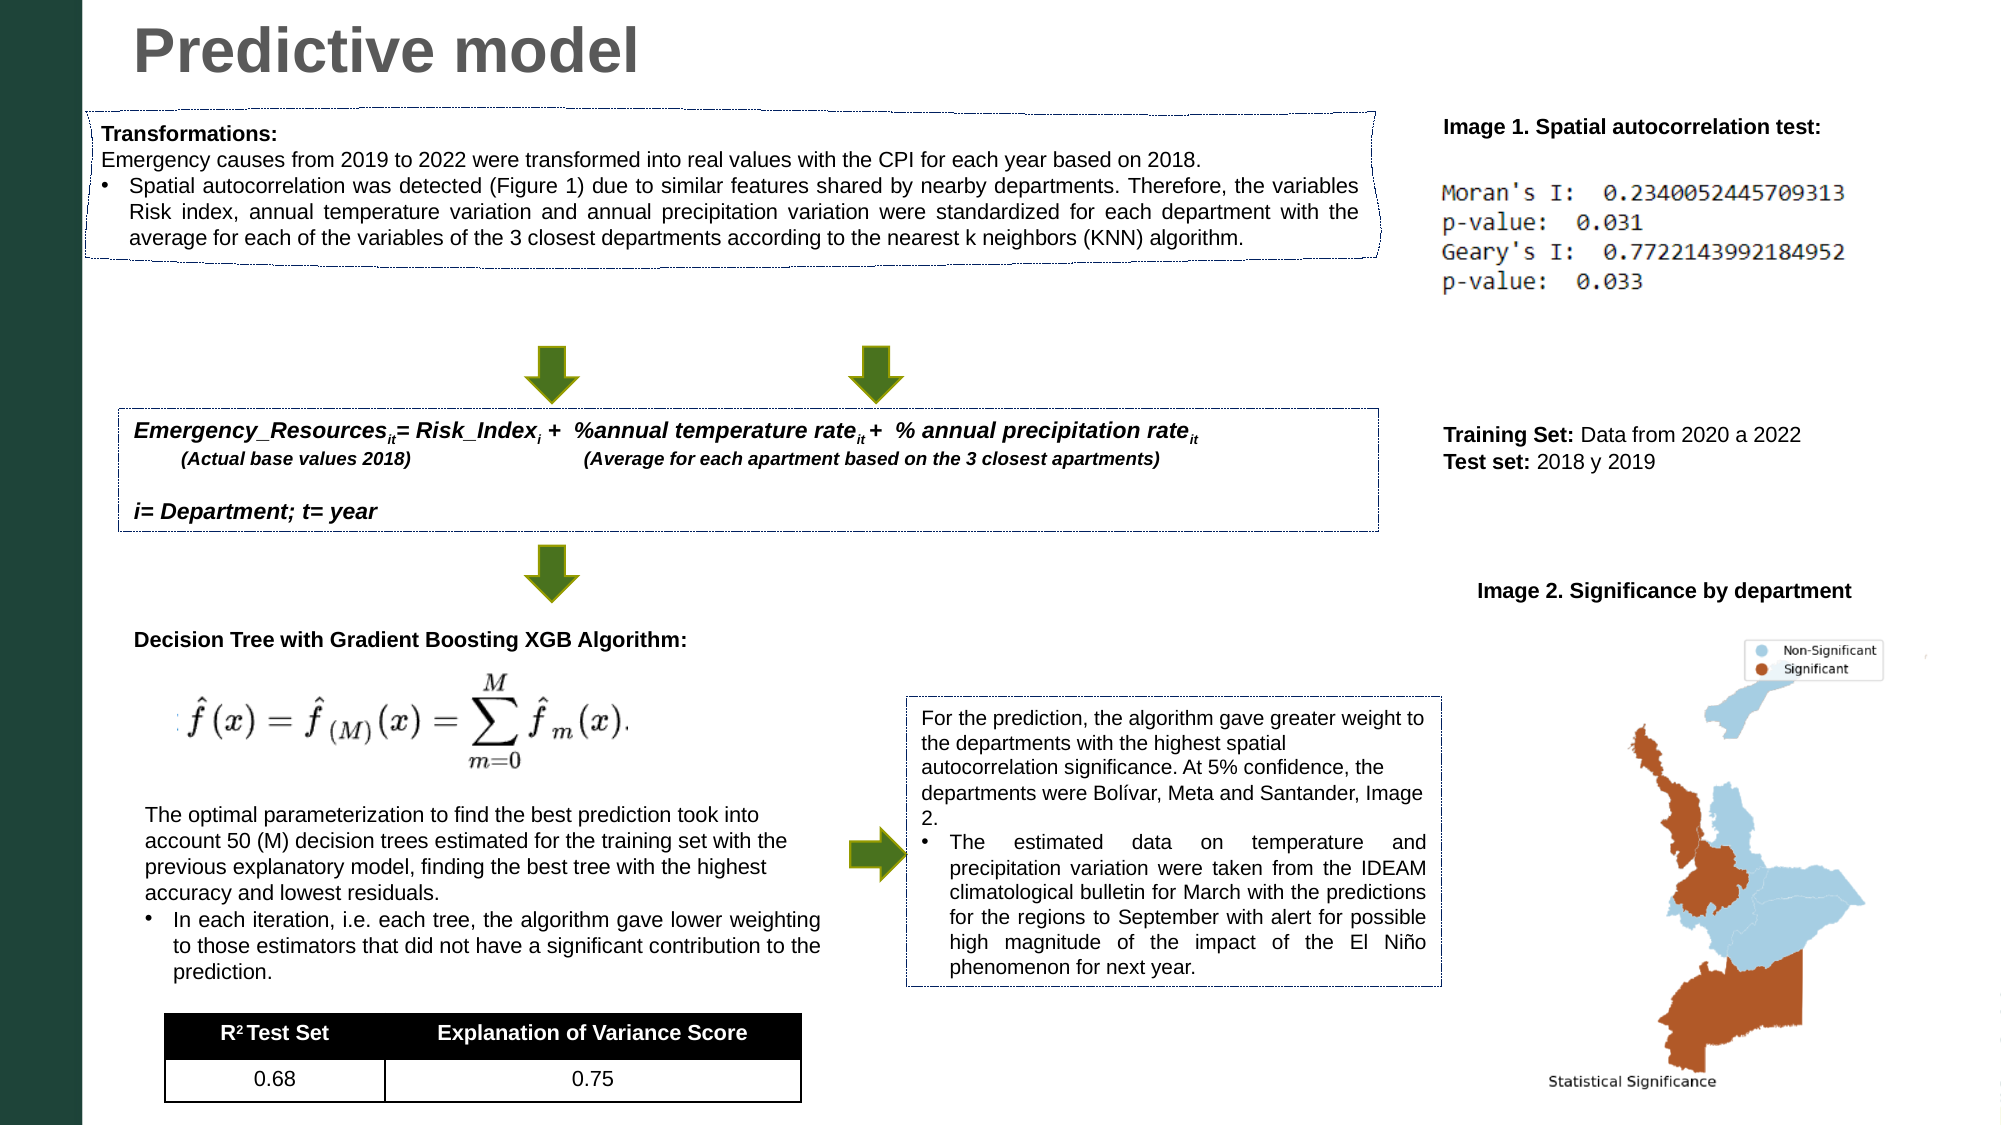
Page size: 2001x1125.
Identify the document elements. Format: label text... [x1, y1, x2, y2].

text_box Transformations: Emergency causes from 2019 to 2022 were transformed into real values with the CPI for each year based on 2018. Spatial autocorrelation was detected (Figure 1) due to similar features shared by nearby departments. Therefore, the variables Risk index, annual temperature variation and annual precipitation variation were standardized for each department with the average for each of the variables of the 3 closest departments according to the nearest k neighbors (KNN) algorithm. [85, 107, 1382, 269]
text_box Image 1. Spatial autocorrelation test: [1428, 105, 1938, 147]
text_box [523, 345, 581, 405]
text_box Training Set: Data from 2020 a 2022 Test set: 2018 y 2019 [1428, 413, 1981, 481]
title Predictive model [118, 13, 1794, 93]
text_box [849, 826, 906, 883]
text_box Emergency_Resourcesit= Risk_Indexi + %annual temperature rateit + % annual precipitation rateit (Actual base values 2018) (Average for each apartment based on the 3 closest apartments) i= Department; t= year [118, 408, 1379, 532]
text_box Decision Tree with Gradient Boosting XGB Algorithm: [118, 618, 857, 660]
text_box The optimal parameterization to find the best prediction took into account 50 (M) decision trees estimated for the training set with the previous explanatory model, finding the best tree with the highest accuracy and lowest residuals. In each iteration, i.e. each tree, the algorithm gave lower weighting to those estimators that did not have a significant contribution to the prediction. [129, 792, 837, 992]
picture [0, 0, 2001, 1125]
table_header R2 Test Set [166, 1015, 384, 1059]
text_box [847, 345, 905, 405]
table_header Explanation of Variance Score [386, 1015, 800, 1059]
table_cell 0.68 [166, 1060, 384, 1101]
text_box [523, 544, 581, 604]
text_box For the prediction, the algorithm gave greater weight to the departments with the highest spatial autocorrelation significance. At 5% confidence, the departments were Bolívar, Meta and Santander, Image 2. The estimated data on temperature and precipitation variation were taken from the IDEAM climatological bulletin for March with the predictions for the regions to September with alert for possible high magnitude of the impact of the El Niño phenomenon for next year. [906, 696, 1442, 987]
text_box Image 2. Significance by department [1462, 569, 1972, 611]
table_cell 0.75 [386, 1060, 800, 1101]
